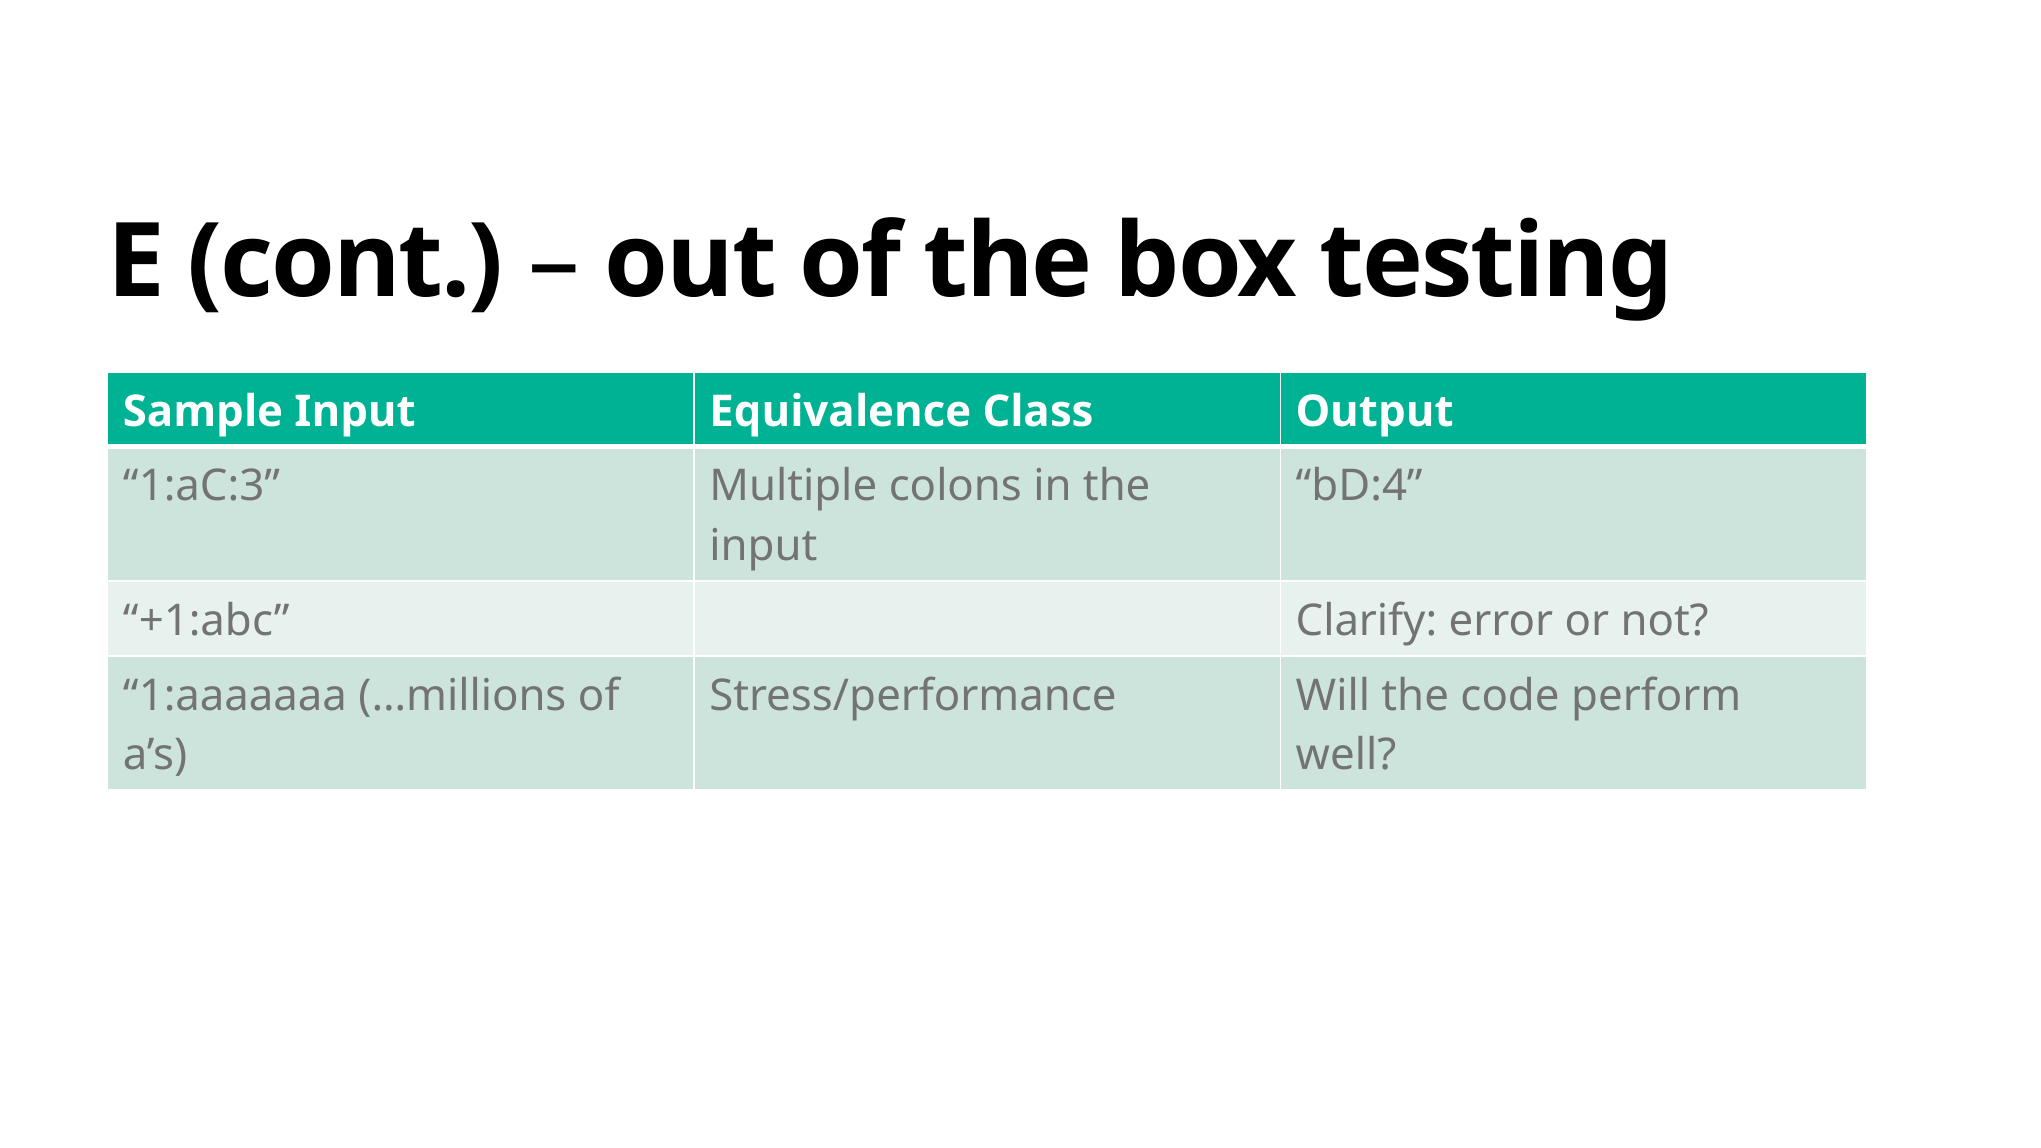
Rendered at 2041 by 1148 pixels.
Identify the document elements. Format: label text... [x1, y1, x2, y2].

table_cell “+1:abc” [108, 582, 693, 655]
table_header Sample Input [108, 373, 693, 444]
table_cell “1:aC:3” [108, 449, 693, 580]
table_cell Stress/performance [695, 657, 1280, 789]
table_cell Multiple colons in the input [695, 449, 1280, 580]
table_cell “1:aaaaaaa (…millions of a’s) [108, 657, 693, 789]
table_header Equivalence Class [695, 373, 1280, 444]
table_cell “bD:4” [1281, 449, 1866, 580]
table_header Output [1281, 373, 1866, 444]
title E (cont.) – out of the box testing [83, 195, 1849, 387]
table_cell Will the code perform well? [1281, 657, 1866, 789]
table_cell [695, 582, 1280, 655]
table_cell Clarify: error or not? [1281, 582, 1866, 655]
